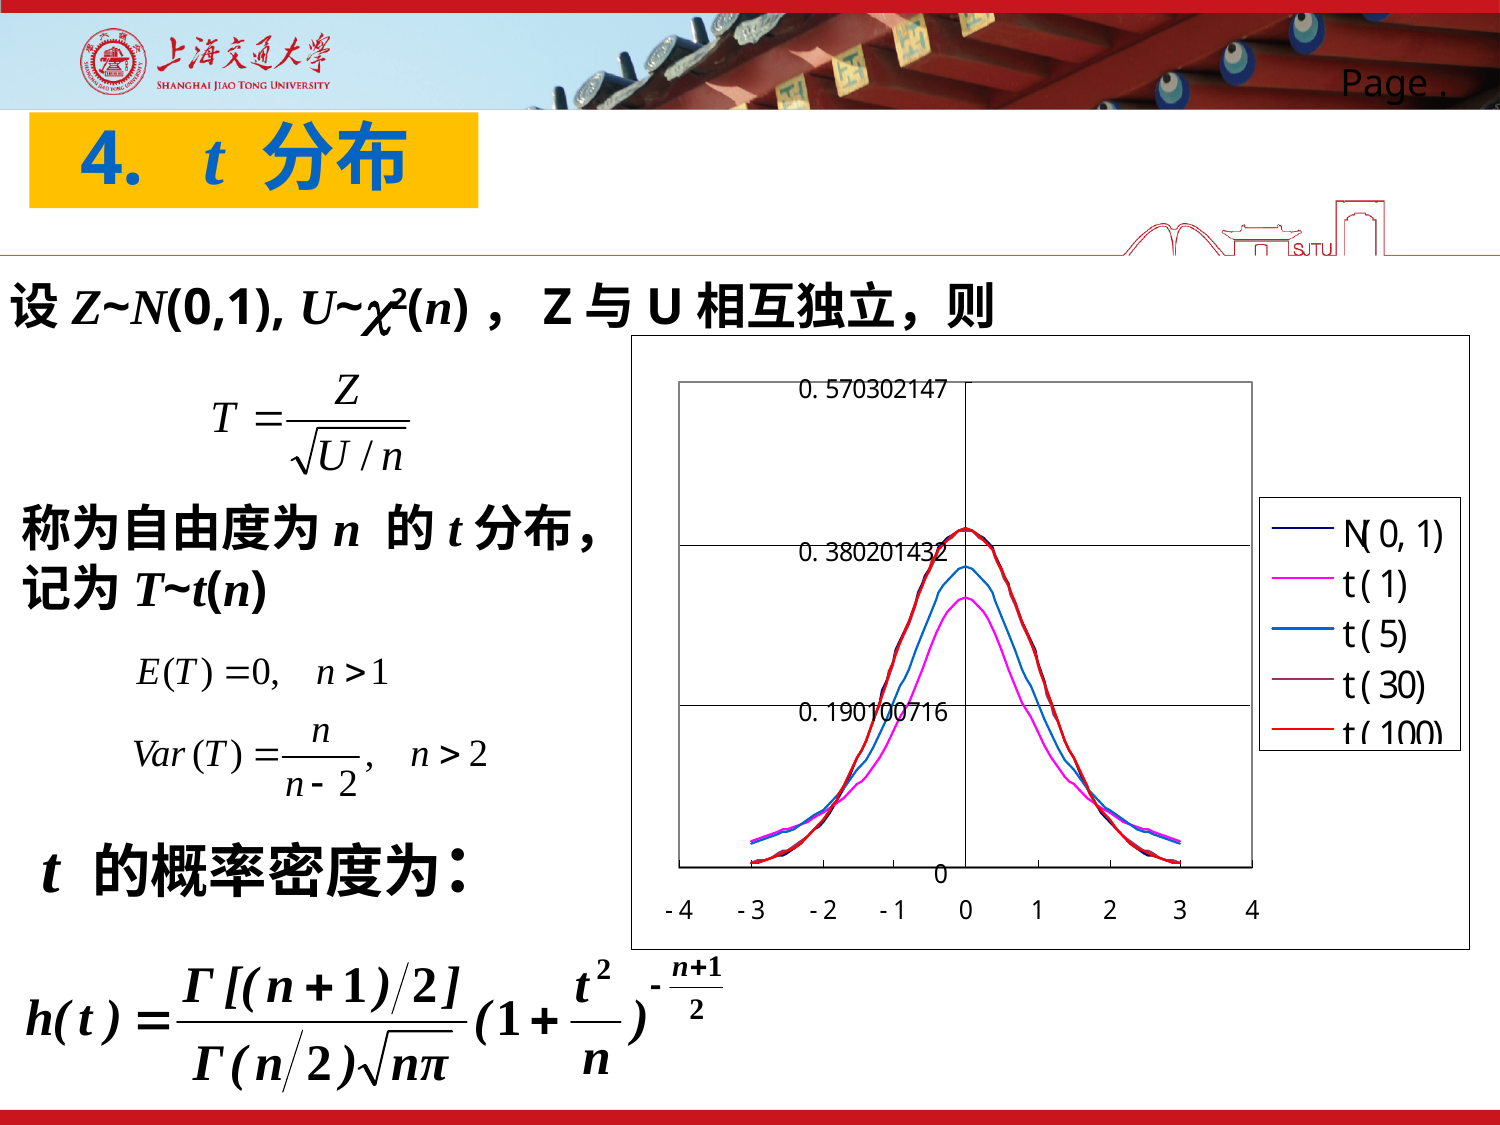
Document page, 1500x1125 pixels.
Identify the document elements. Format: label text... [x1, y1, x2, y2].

picture [0, 0, 1500, 110]
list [206, 361, 420, 486]
title 4. t 分布 [29, 112, 479, 209]
picture [619, 322, 1483, 961]
text_box 称为自由度为n 的t分布， 记为T~t(n) [6, 489, 609, 625]
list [129, 649, 496, 805]
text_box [17, 941, 734, 1105]
list 设Z~N(0,1), U~c2(n)，Z与U相互独立，则 [0, 255, 1105, 999]
text_box t 的概率密度为： [26, 818, 619, 914]
picture [0, 200, 1500, 256]
